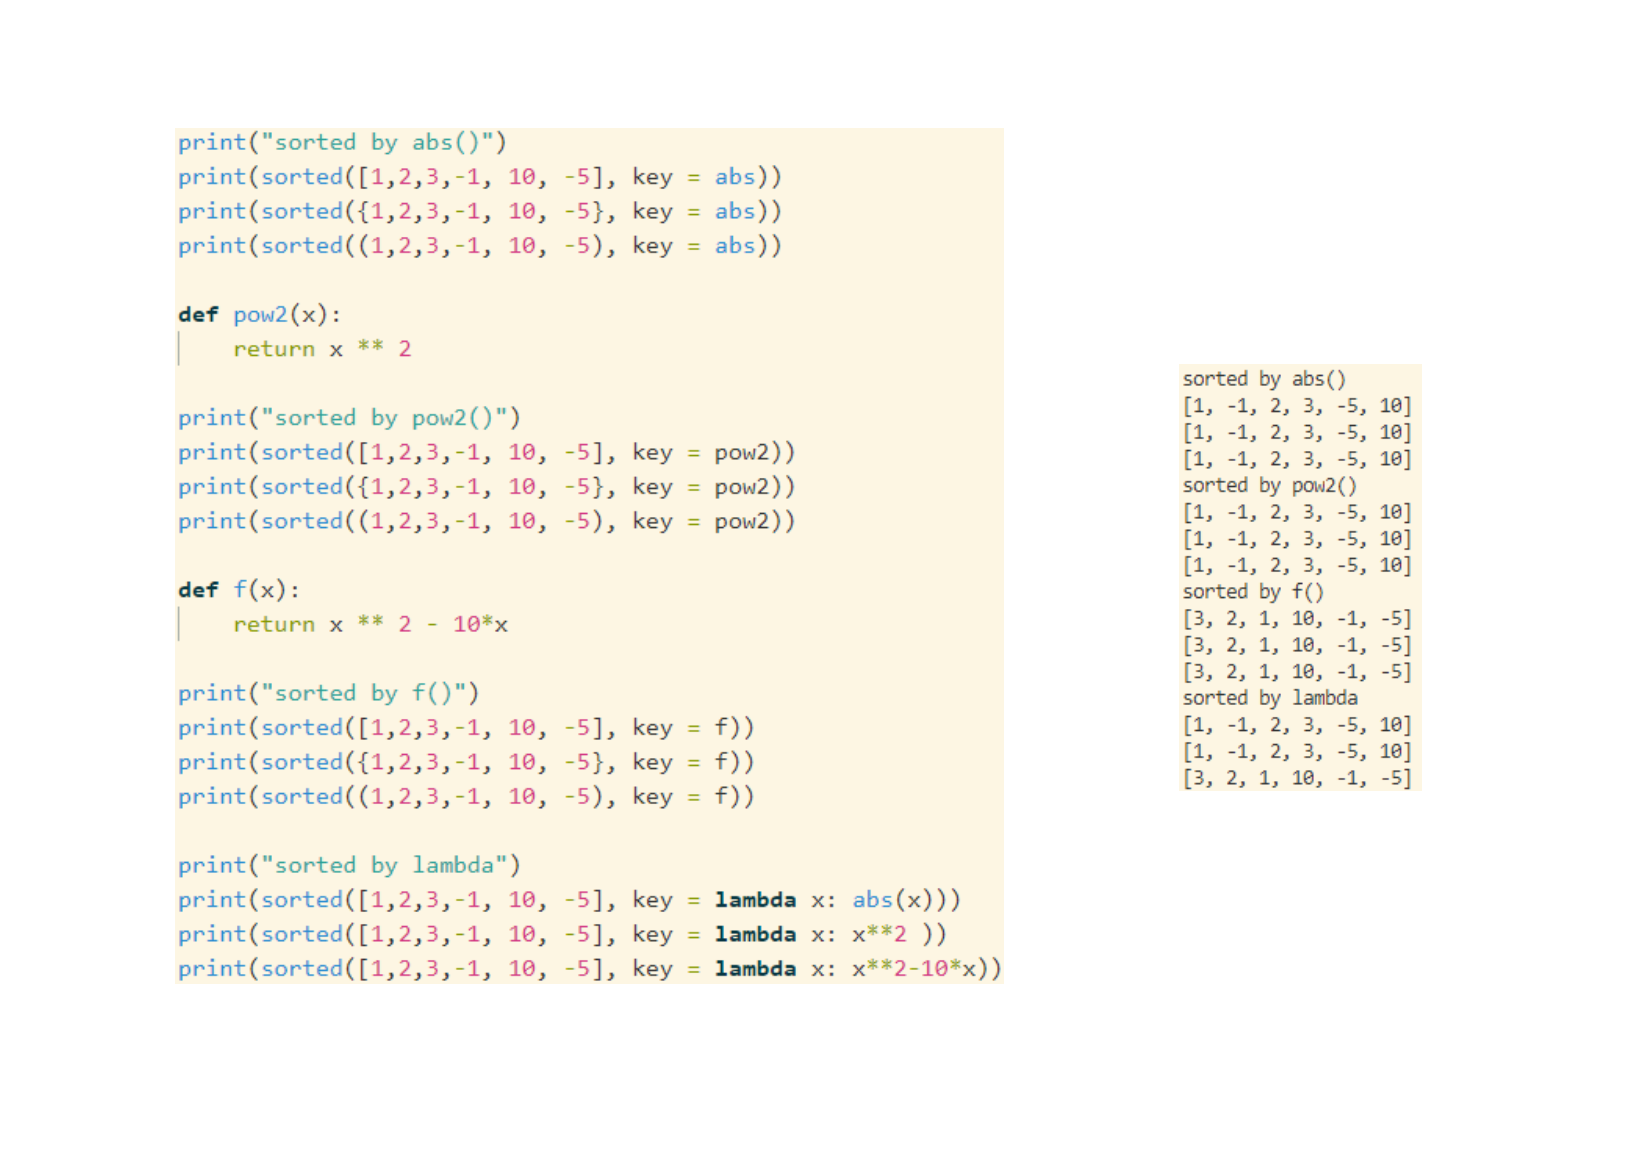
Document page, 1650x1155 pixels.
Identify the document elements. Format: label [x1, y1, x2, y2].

picture [1179, 364, 1422, 791]
picture [175, 128, 1004, 984]
